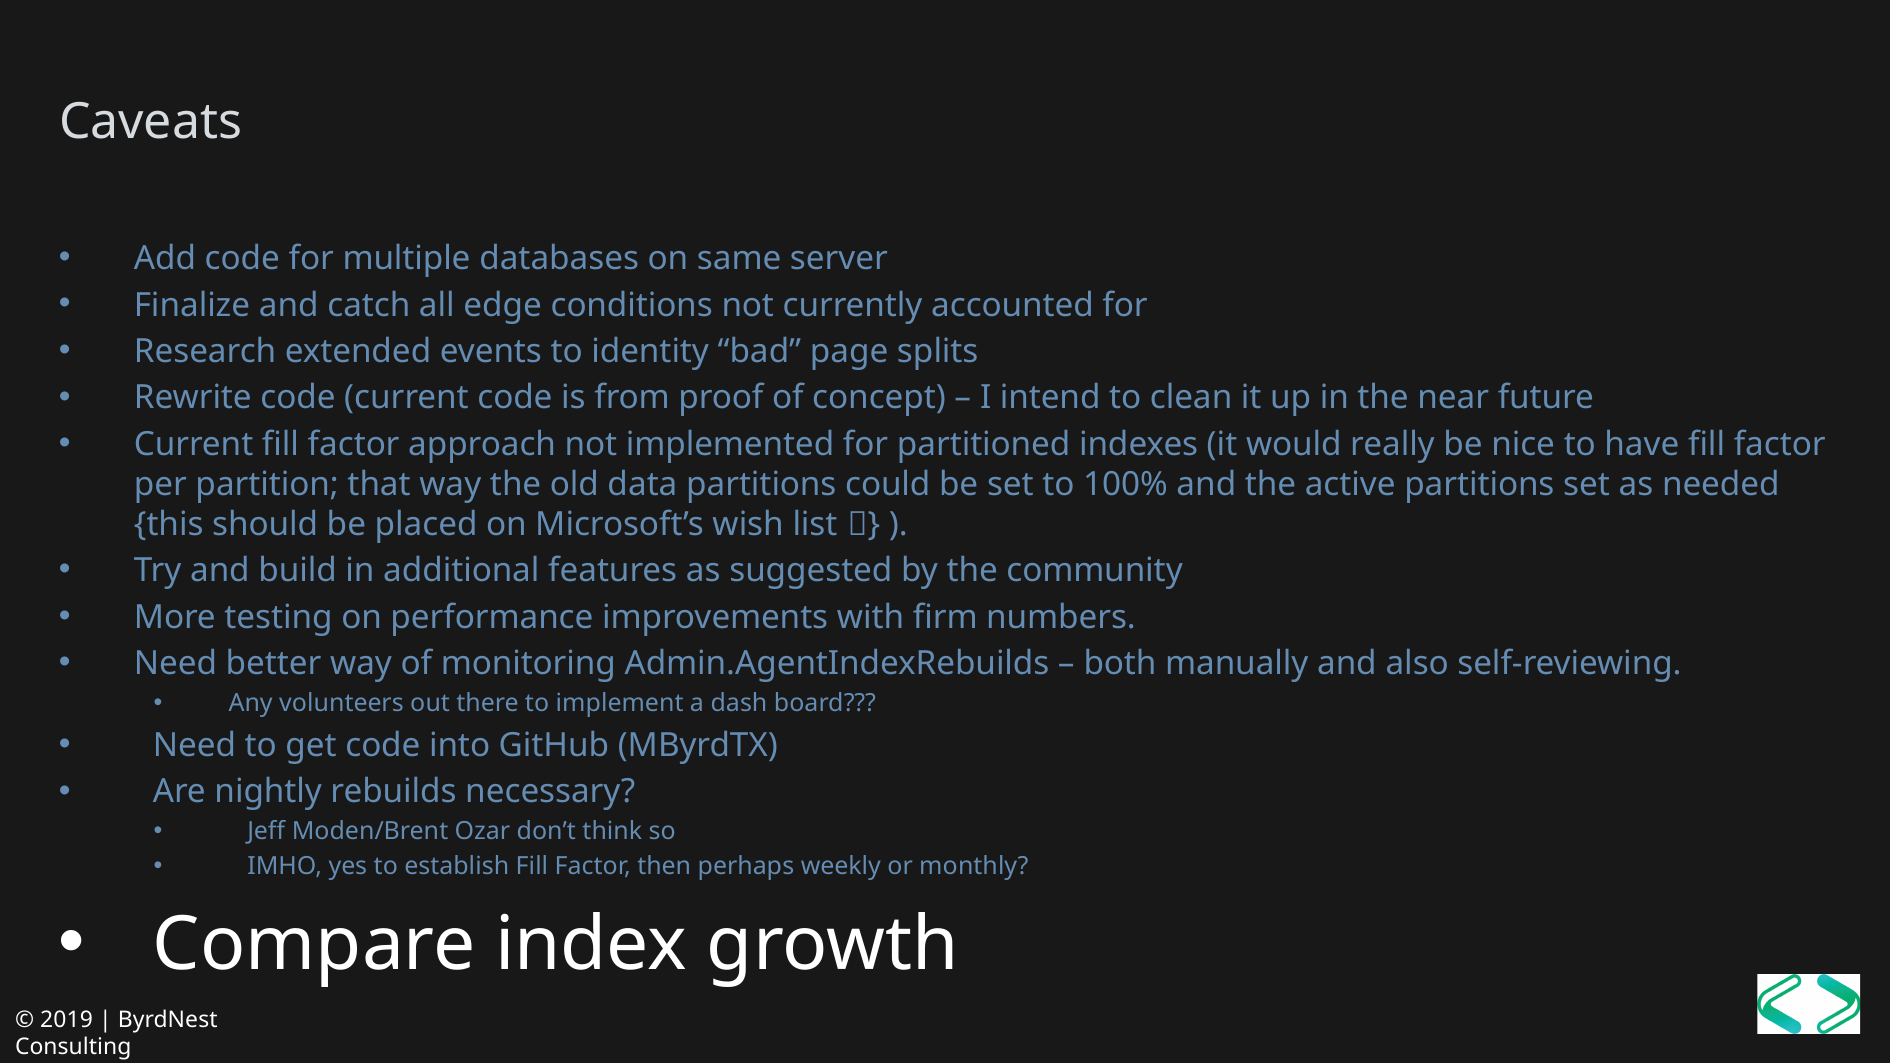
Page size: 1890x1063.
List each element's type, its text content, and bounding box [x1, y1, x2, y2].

text_box © 2019 | ByrdNest Consulting [0, 1001, 337, 1062]
list Add code for multiple databases on same server Finalize and catch all edge conditions not currently accounted for Research extended events to identity “bad” page splits Rewrite code (current code is from proof of concept) – I intend to clean it up in the near future Current fill factor approach not implemented for partitioned indexes (it would really be nice to have fill factor per partition; that way the old data partitions could be set to 100% and the active partitions set as needed {this should be placed on Microsoft’s wish list } ). Try and build in additional features as suggested by the community More testing on performance improvements with firm numbers. Need better way of monitoring Admin.AgentIndexRebuilds – both manually and also self-reviewing. Any volunteers out there to implement a dash board??? Need to get code into GitHub (MByrdTX) Are nightly rebuilds necessary? Jeff Moden/Brent Ozar don’t think so IMHO, yes to establish Fill Factor, then perhaps weekly or monthly? Compare index growth [59, 236, 1831, 1004]
title Caveats [59, 59, 1831, 178]
